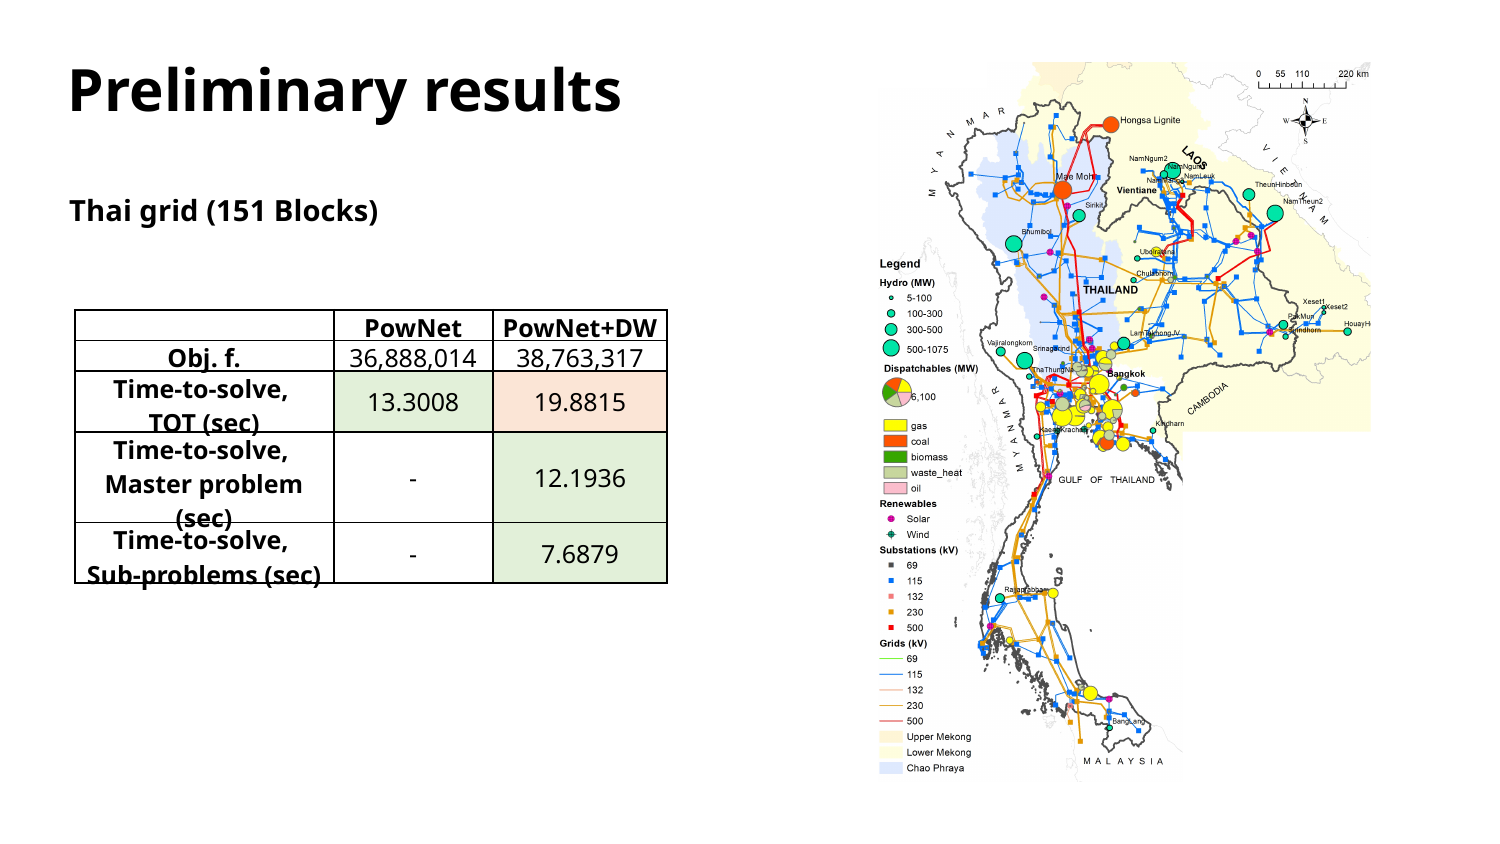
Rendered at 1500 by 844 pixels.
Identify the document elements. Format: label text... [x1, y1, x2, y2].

table_header PowNet+DW [494, 311, 666, 340]
table_cell 19.8815 [494, 372, 666, 431]
table_cell 38,763,317 [494, 341, 666, 370]
table_header PowNet [335, 311, 492, 340]
table_cell 13.3008 [335, 372, 492, 431]
text_box Thai grid (151 Blocks) [53, 185, 867, 236]
table_header [76, 311, 333, 340]
table_cell 7.6879 [494, 523, 666, 582]
table_cell Time-to-solve, Sub-problems (sec) [76, 523, 333, 582]
table_cell Time-to-solve, TOT (sec) [76, 372, 333, 431]
table_cell 12.1936 [494, 433, 666, 522]
text_box Preliminary results [53, 45, 648, 130]
table_cell Time-to-solve, Master problem (sec) [76, 433, 333, 522]
table_cell - [335, 433, 492, 522]
table_cell 36,888,014 [335, 341, 492, 370]
table_cell Obj. f. [76, 341, 333, 370]
table_cell - [335, 523, 492, 582]
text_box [867, 45, 1382, 799]
